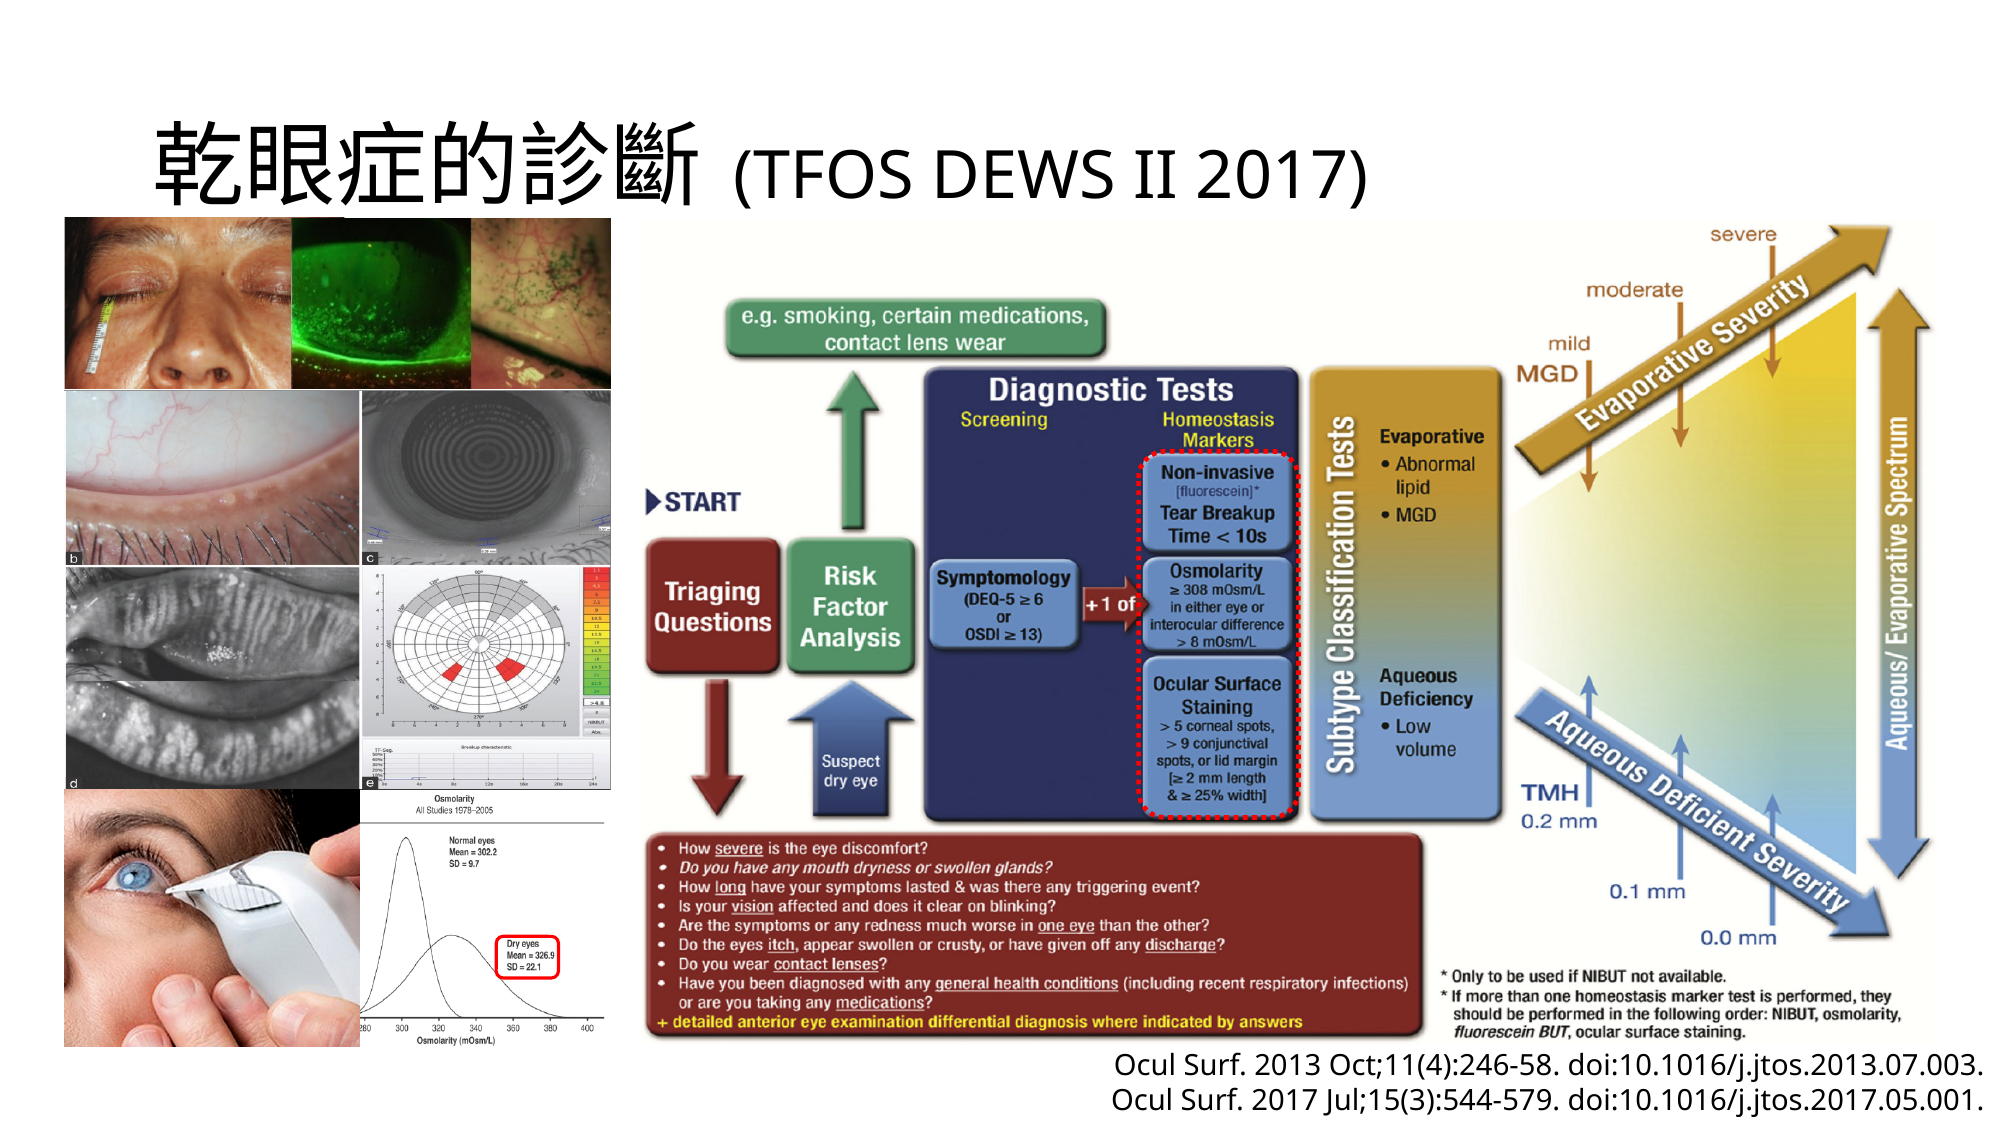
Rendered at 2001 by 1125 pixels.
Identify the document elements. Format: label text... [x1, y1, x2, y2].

picture [63, 217, 611, 1047]
title 乾眼症的診斷 (TFOS DEWS II 2017) [137, 59, 1863, 278]
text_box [633, 216, 1940, 1047]
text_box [360, 792, 611, 1047]
text_box Ocul Surf. 2013 Oct;11(4):246-58. doi:10.1016/j.jtos.2013.07.003. Ocul Surf. 2017 Jul;15(3):544-579. doi:10.1016/j.jtos.2017.05.001. [868, 1039, 2000, 1124]
